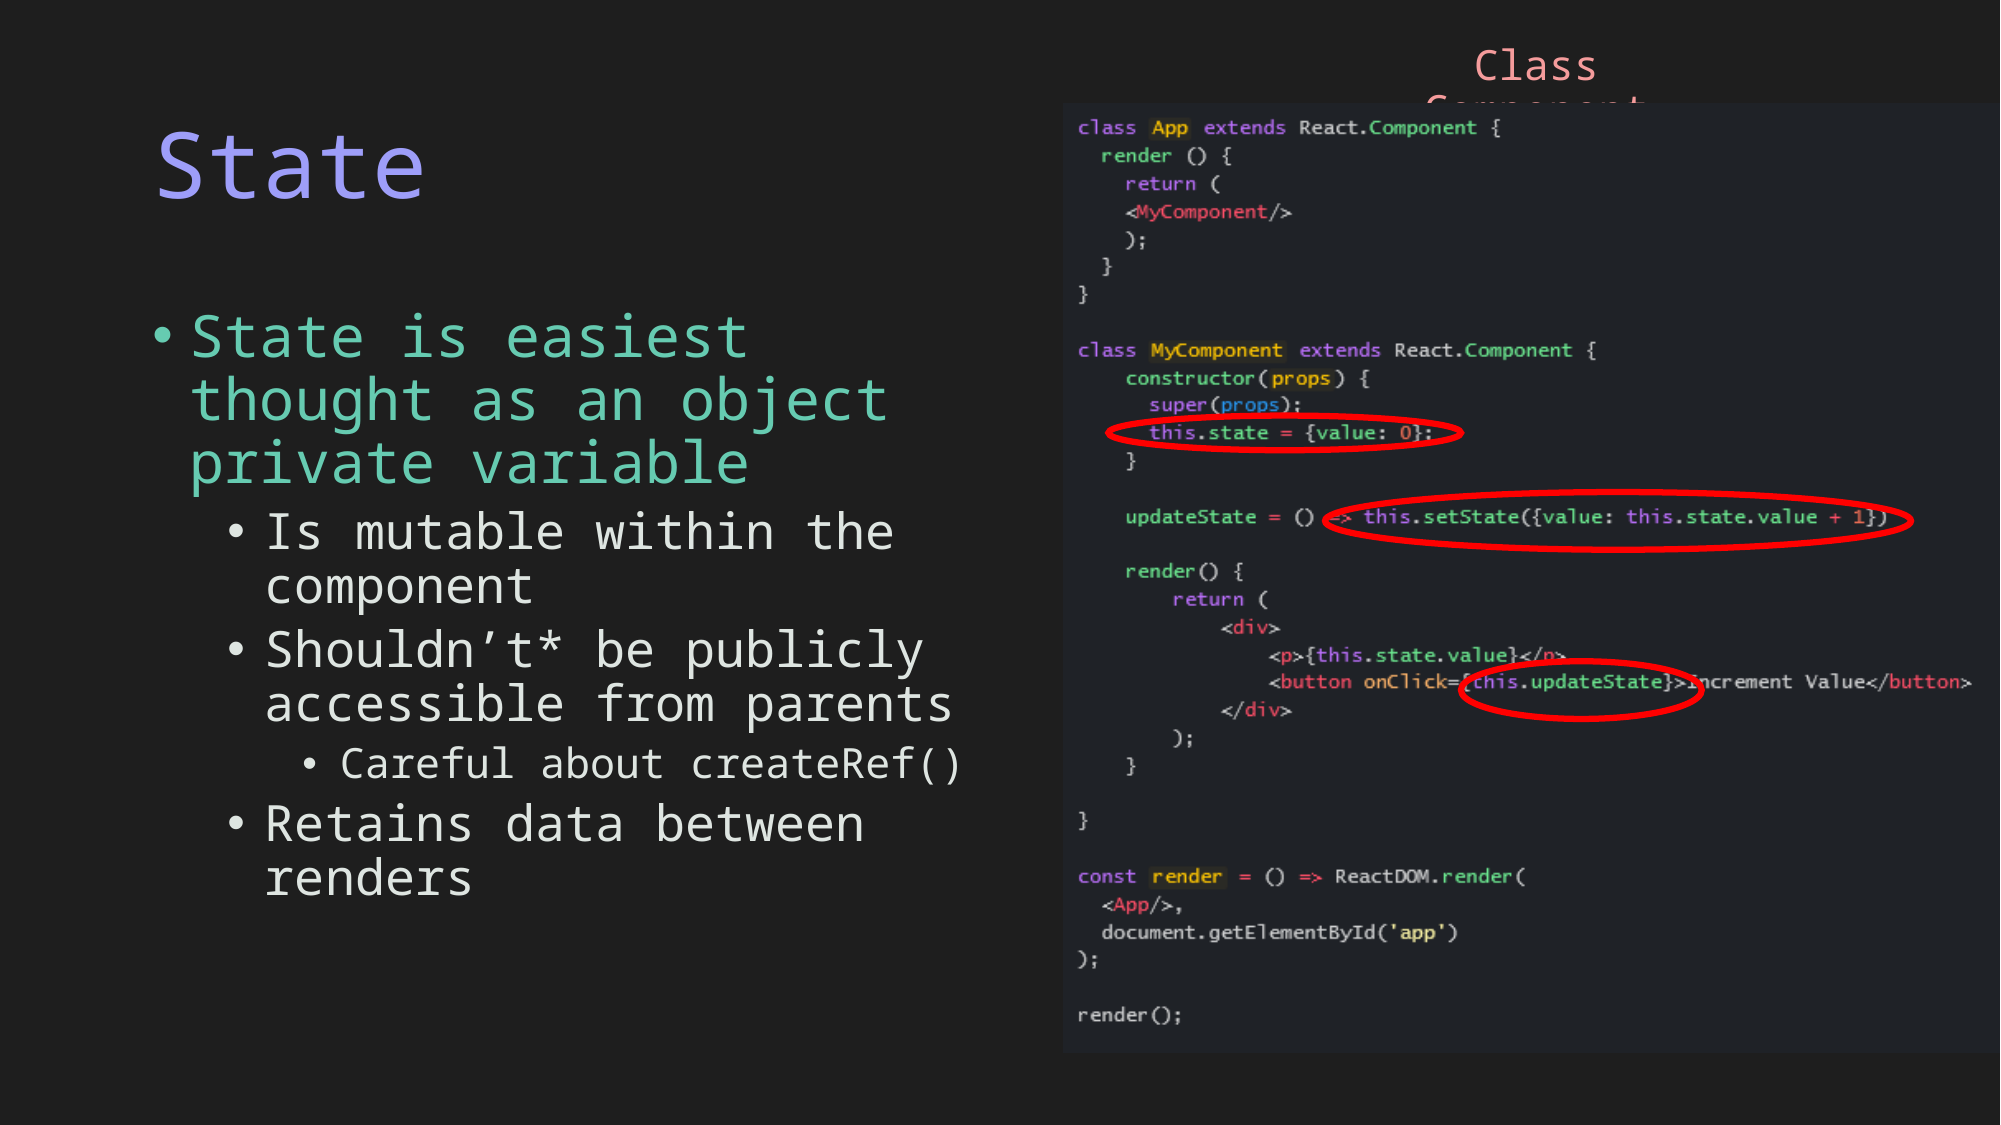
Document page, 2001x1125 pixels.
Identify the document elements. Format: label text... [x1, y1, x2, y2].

text_box Class Component [1345, 36, 1727, 80]
picture [1063, 103, 2000, 1053]
list State is easiest thought as an object private variable Is mutable within the component Shouldn’t* be publicly accessible from parents Careful about createRef() Retains data between renders [137, 299, 1037, 973]
title State [137, 59, 1863, 278]
